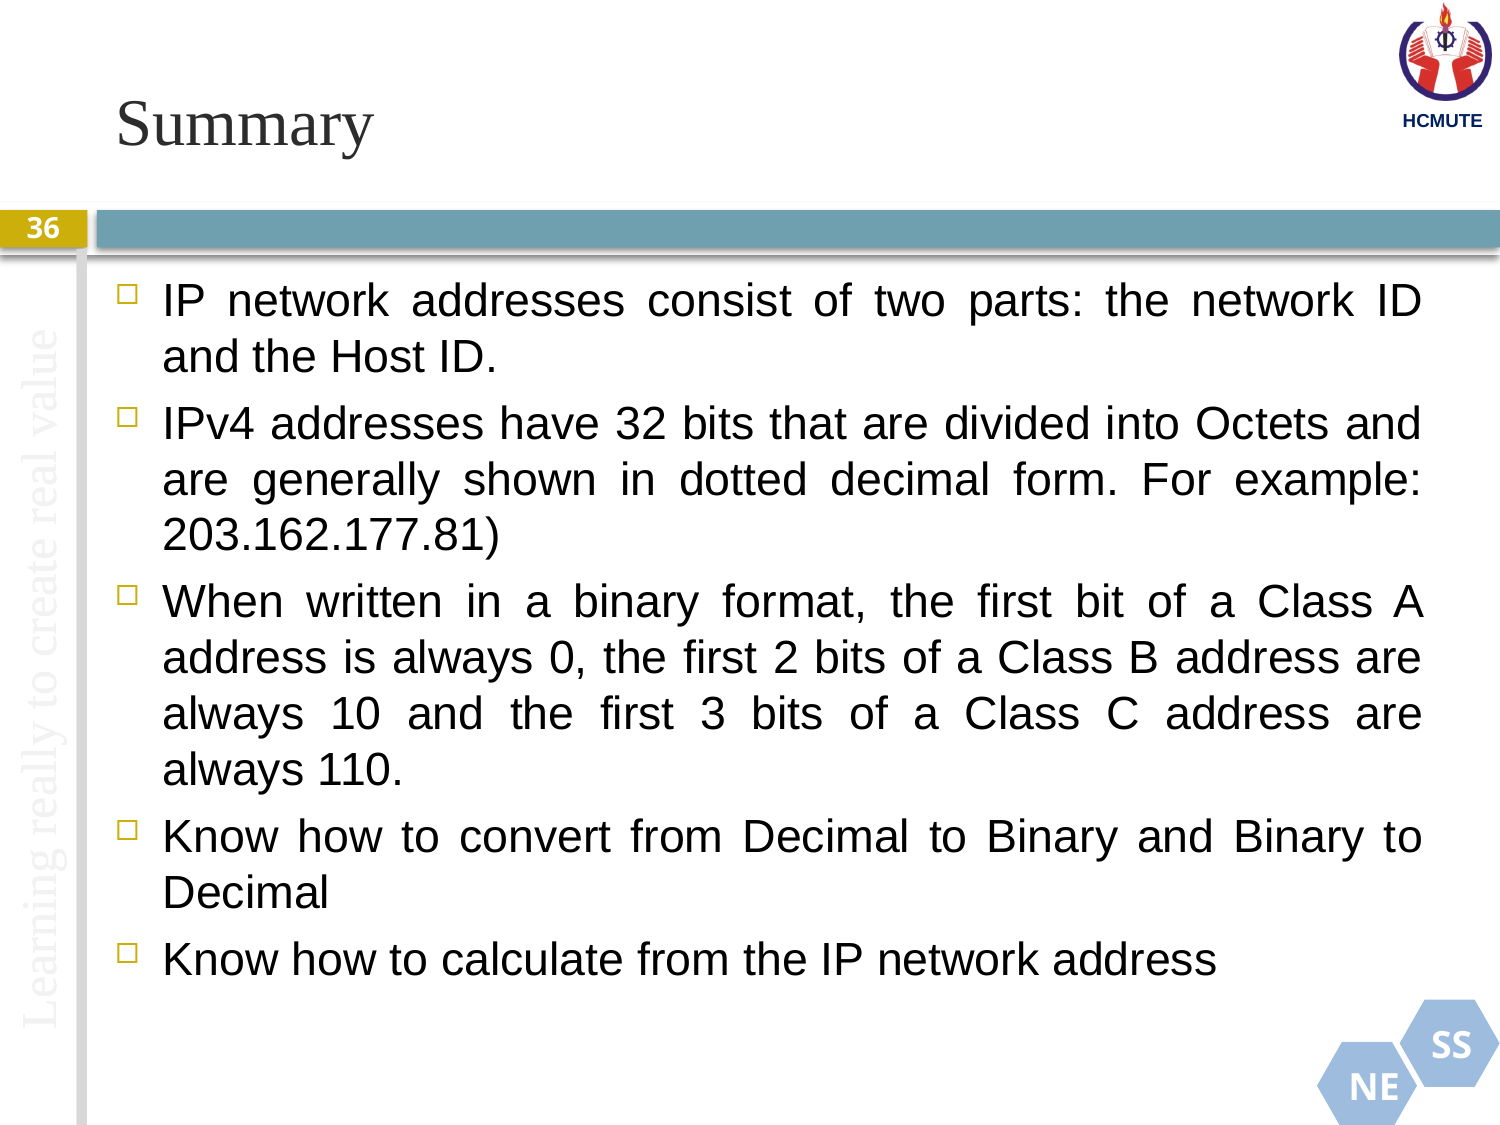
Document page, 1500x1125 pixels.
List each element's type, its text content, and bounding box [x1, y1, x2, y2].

title Summary [100, 37, 1438, 200]
slide_number 36 [0, 208, 87, 249]
picture [1399, 2, 1492, 101]
list IP network addresses consist of two parts: the network ID and the Host ID. IPv4 addresses have 32 bits that are divided into Octets and are generally shown in dotted decimal form. For example: 203.162.177.81) When written in a binary format, the first bit of a Class A address is always 0, the first 2 bits of a Class B address are always 10 and the first 3 bits of a Class C address are always 110. Know how to convert from Decimal to Binary and Binary to Decimal Know how to calculate from the IP network address [100, 262, 1438, 1000]
